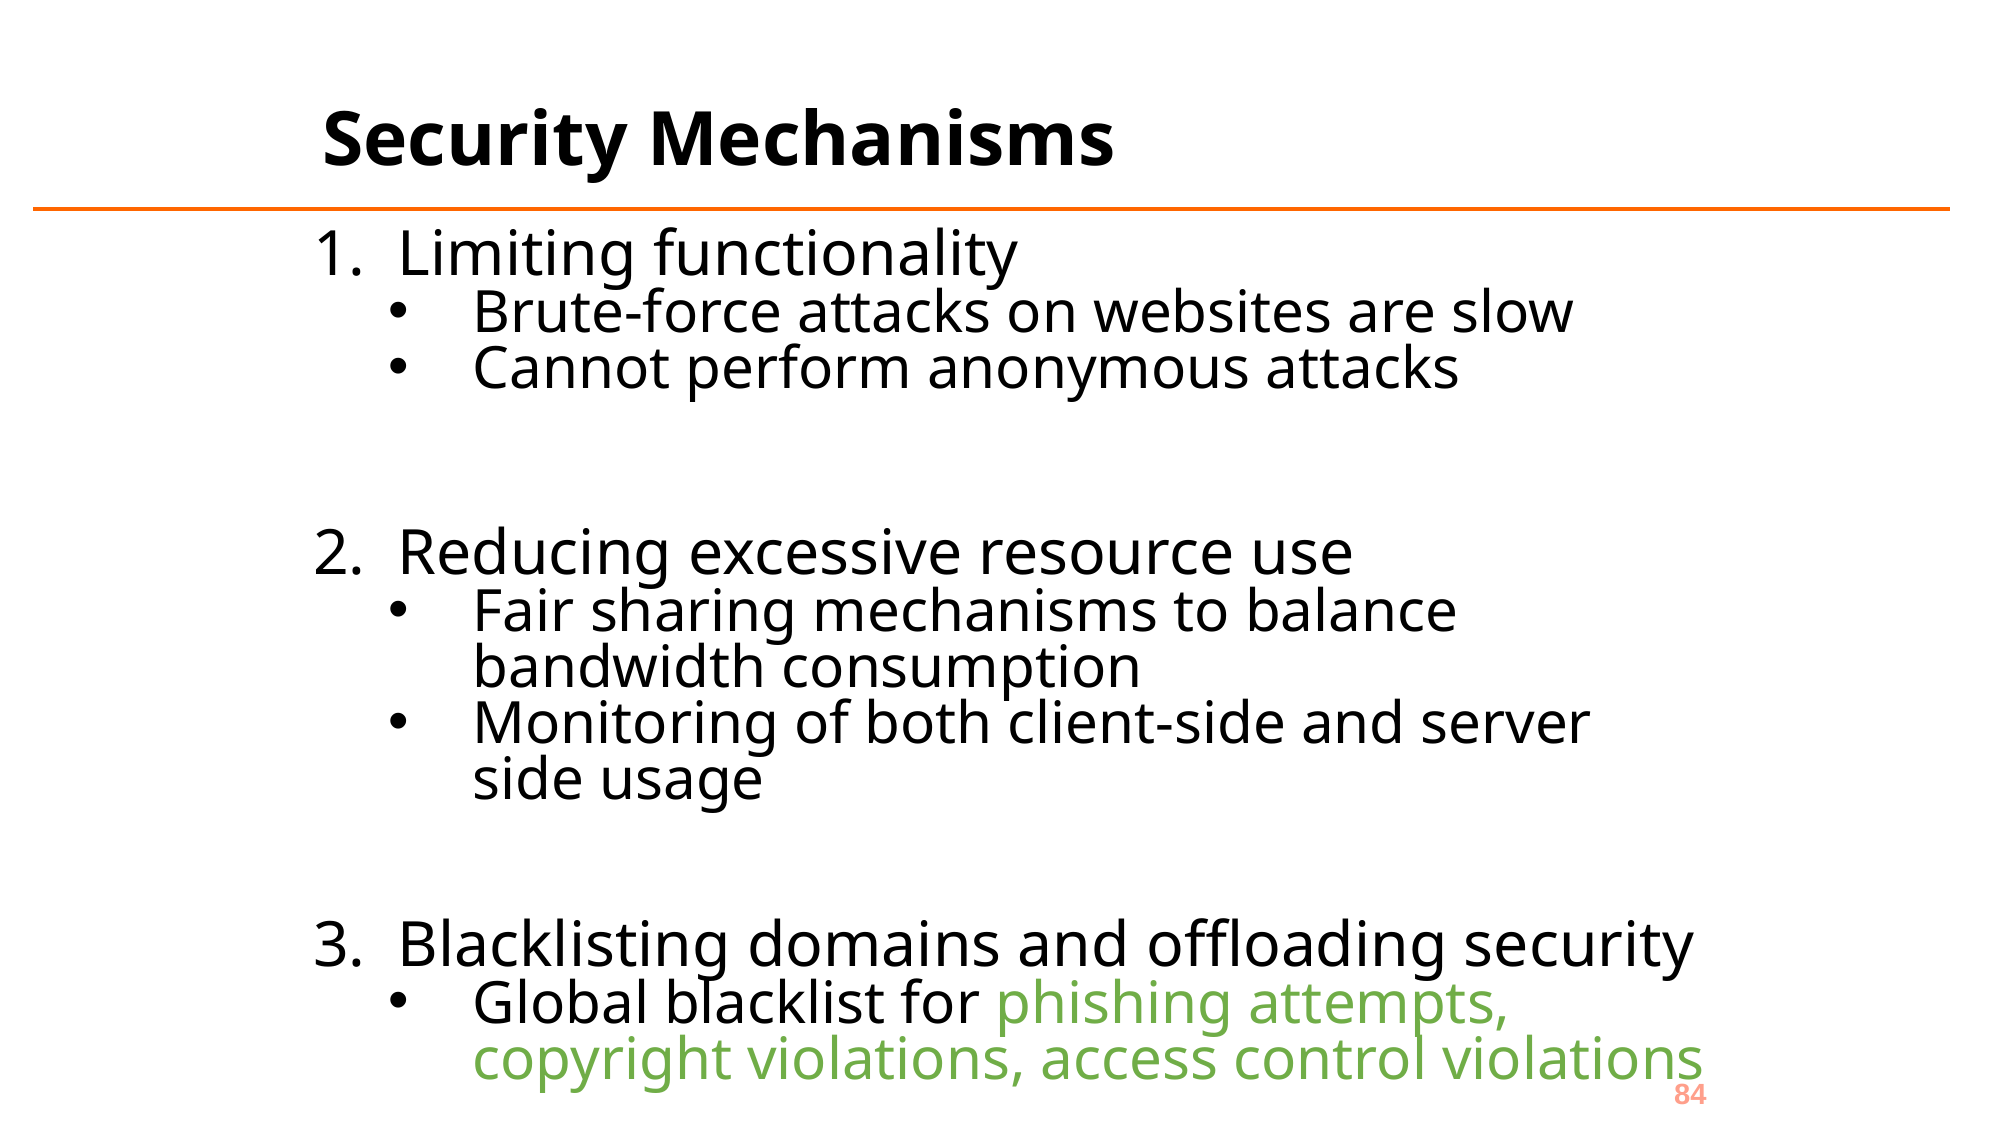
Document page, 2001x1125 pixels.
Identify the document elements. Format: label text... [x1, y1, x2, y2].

title Security Mechanisms [307, 12, 1713, 188]
list Limiting functionality Brute-force attacks on websites are slow Cannot perform anonymous attacks Reducing excessive resource use Fair sharing mechanisms to balance bandwidth consumption Monitoring of both client-side and server side usage Blacklisting domains and offloading security Global blacklist for phishing attempts, copyright violations, access control violations [307, 207, 1713, 1125]
